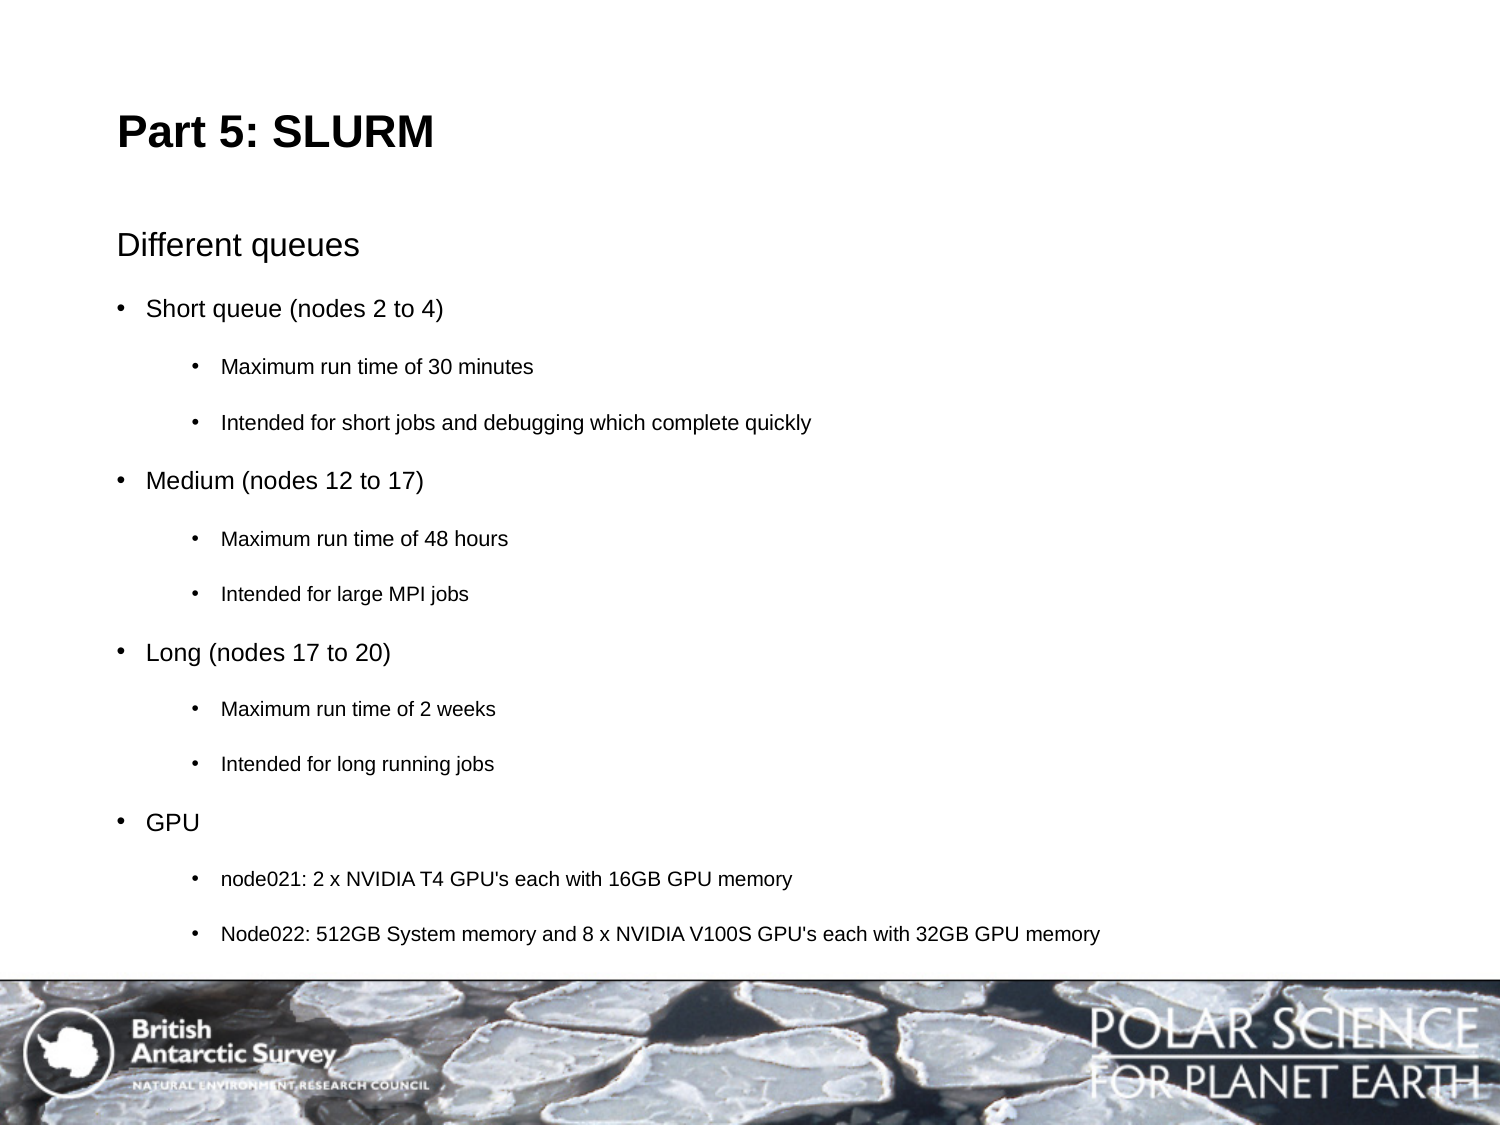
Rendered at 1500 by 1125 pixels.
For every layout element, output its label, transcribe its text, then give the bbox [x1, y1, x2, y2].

title Part 5: SLURM [117, 70, 1371, 188]
subtitle Different queues Short queue (nodes 2 to 4) Maximum run time of 30 minutes Intended for short jobs and debugging which complete quickly Medium (nodes 12 to 17) Maximum run time of 48 hours Intended for large MPI jobs Long (nodes 17 to 20) Maximum run time of 2 weeks Intended for long running jobs GPU node021: 2 x NVIDIA T4 GPU's each with 16GB GPU memory Node022: 512GB System memory and 8 x NVIDIA V100S GPU's each with 32GB GPU memory [116, 222, 1371, 914]
picture [0, 0, 1500, 1125]
